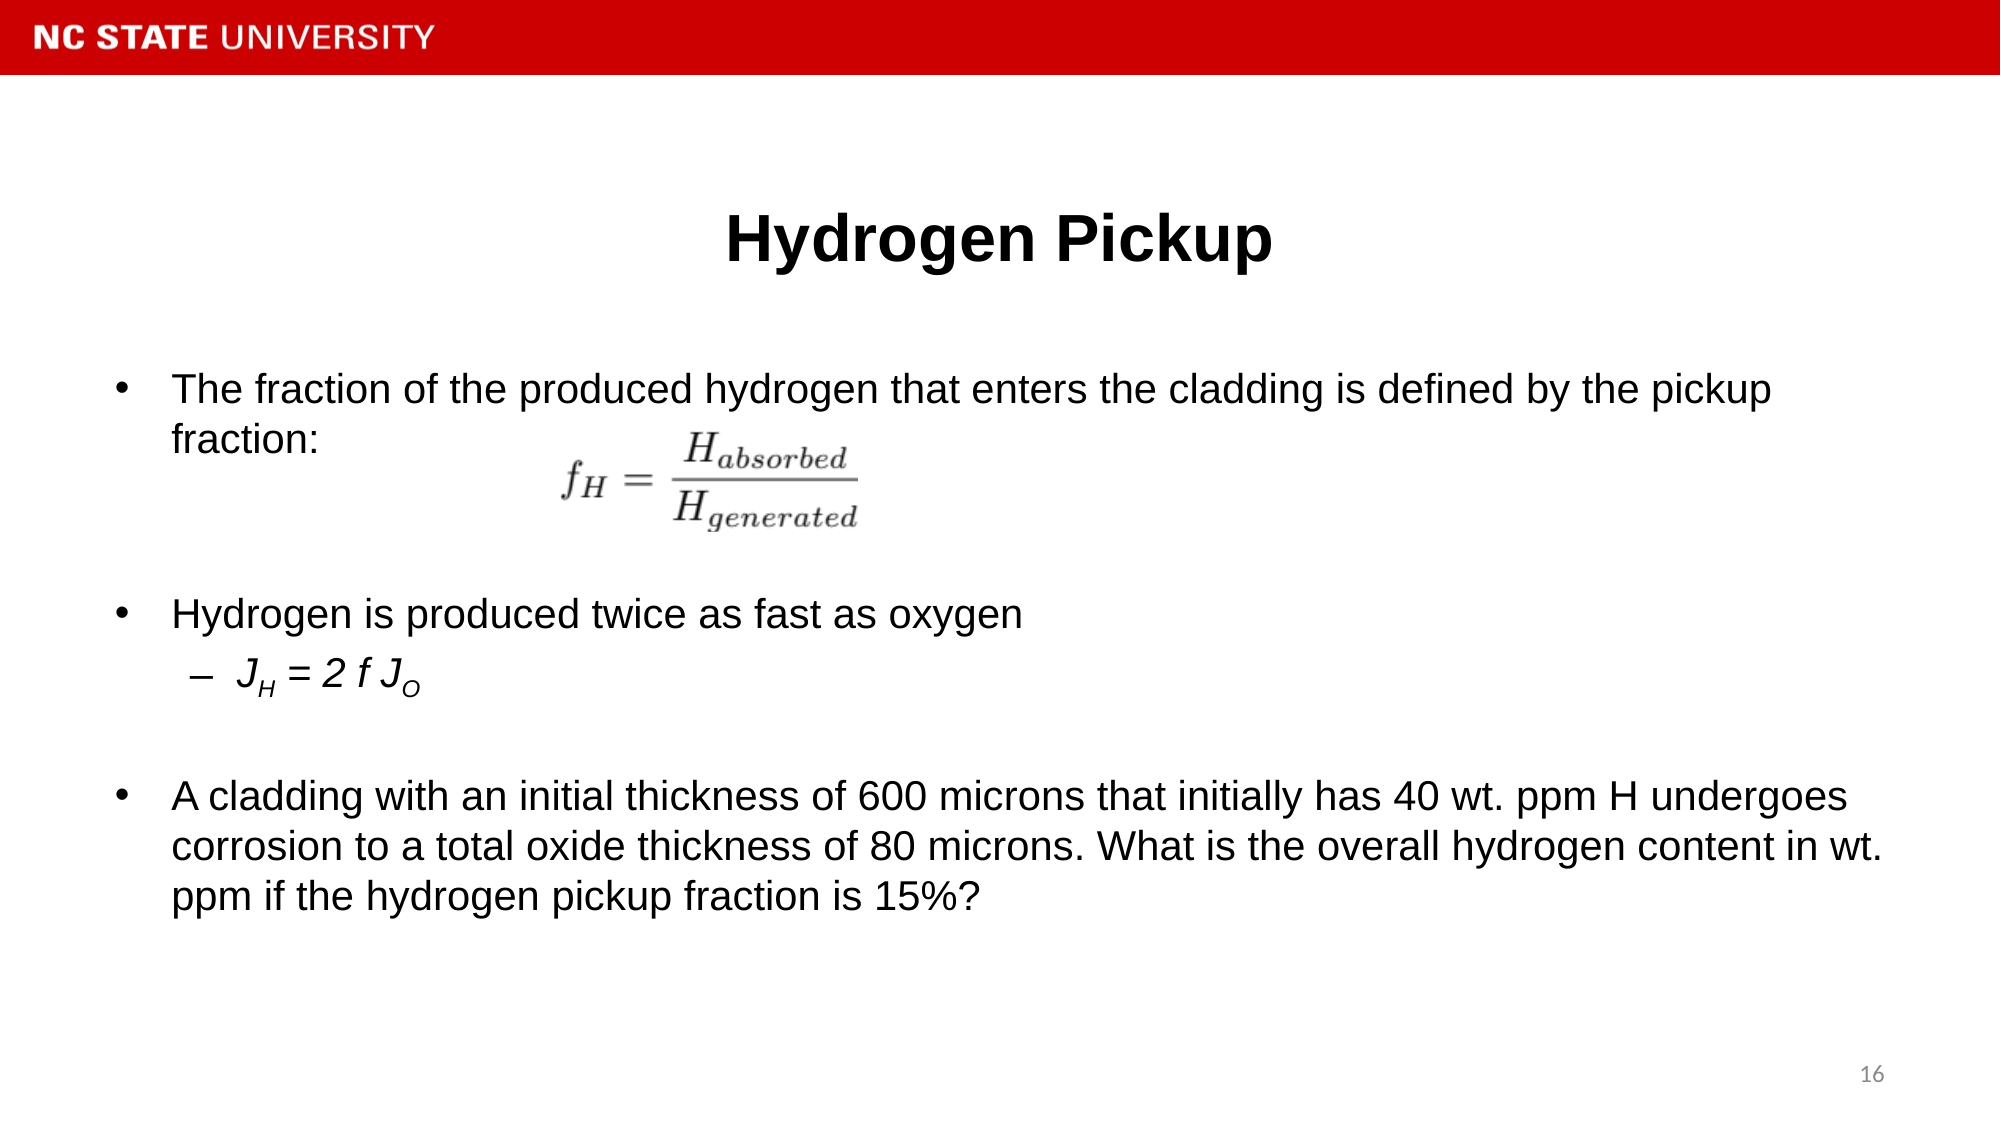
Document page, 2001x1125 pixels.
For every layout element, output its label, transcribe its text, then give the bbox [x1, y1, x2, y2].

picture [559, 431, 859, 532]
picture [0, 0, 2000, 75]
list The fraction of the produced hydrogen that enters the cladding is defined by the pickup fraction: Hydrogen is produced twice as fast as oxygen JH = 2 f JO A cladding with an initial thickness of 600 microns that initially has 40 wt. ppm H undergoes corrosion to a total oxide thickness of 80 microns. What is the overall hydrogen content in wt. ppm if the hydrogen pickup fraction is 15%? [99, 354, 1900, 1005]
title Hydrogen Pickup [99, 147, 1900, 323]
slide_number 16 [1433, 1042, 1900, 1103]
